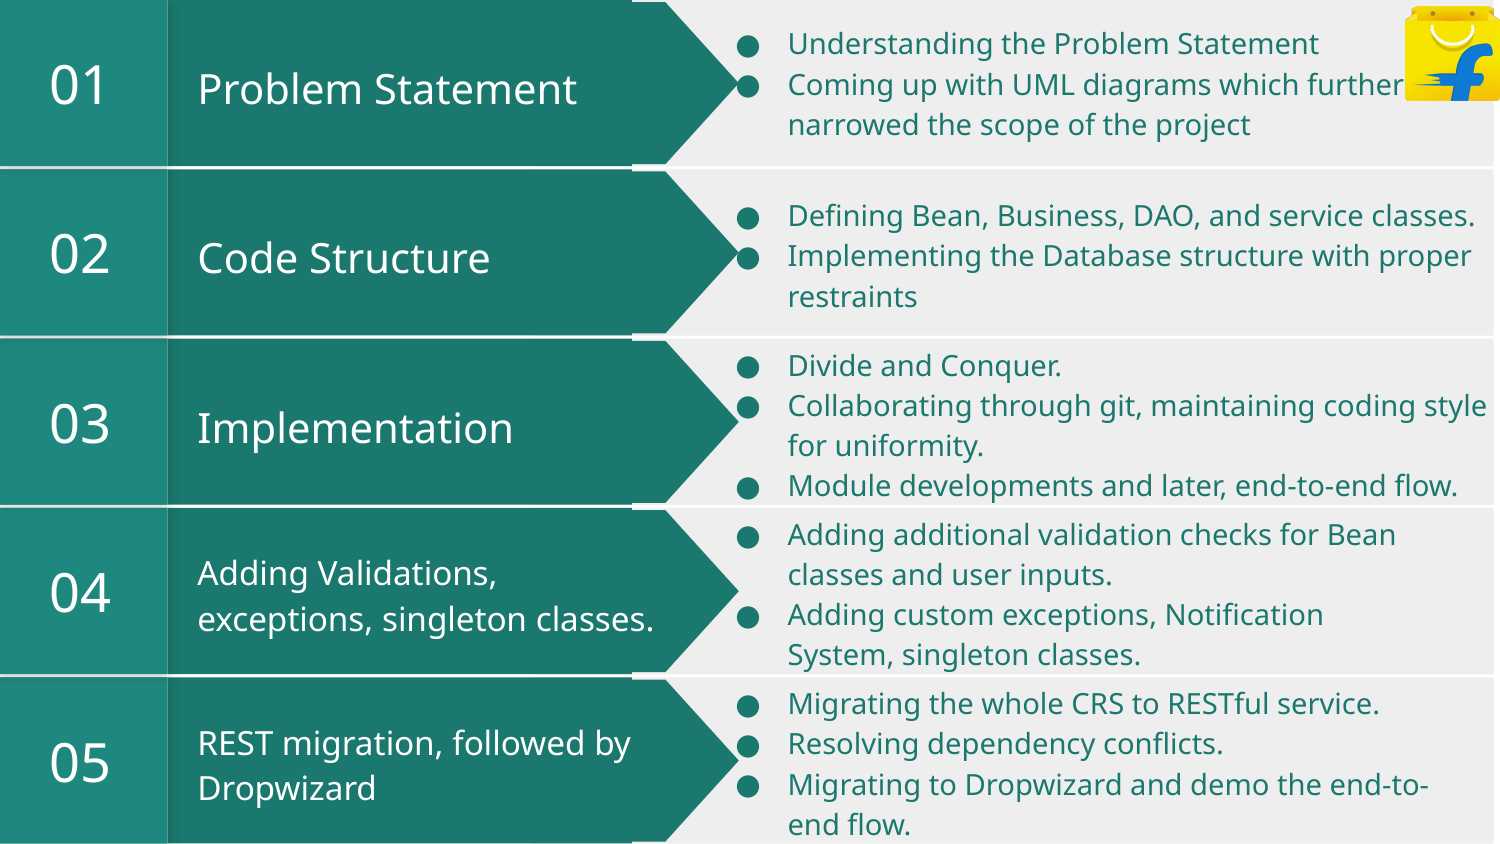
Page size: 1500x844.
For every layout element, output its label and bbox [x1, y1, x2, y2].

text_box [0, 514, 1495, 675]
picture [1404, 6, 1500, 101]
text_box [0, 0, 1495, 167]
text_box [0, 338, 1500, 506]
text_box [0, 681, 1495, 844]
text_box [0, 173, 1495, 336]
